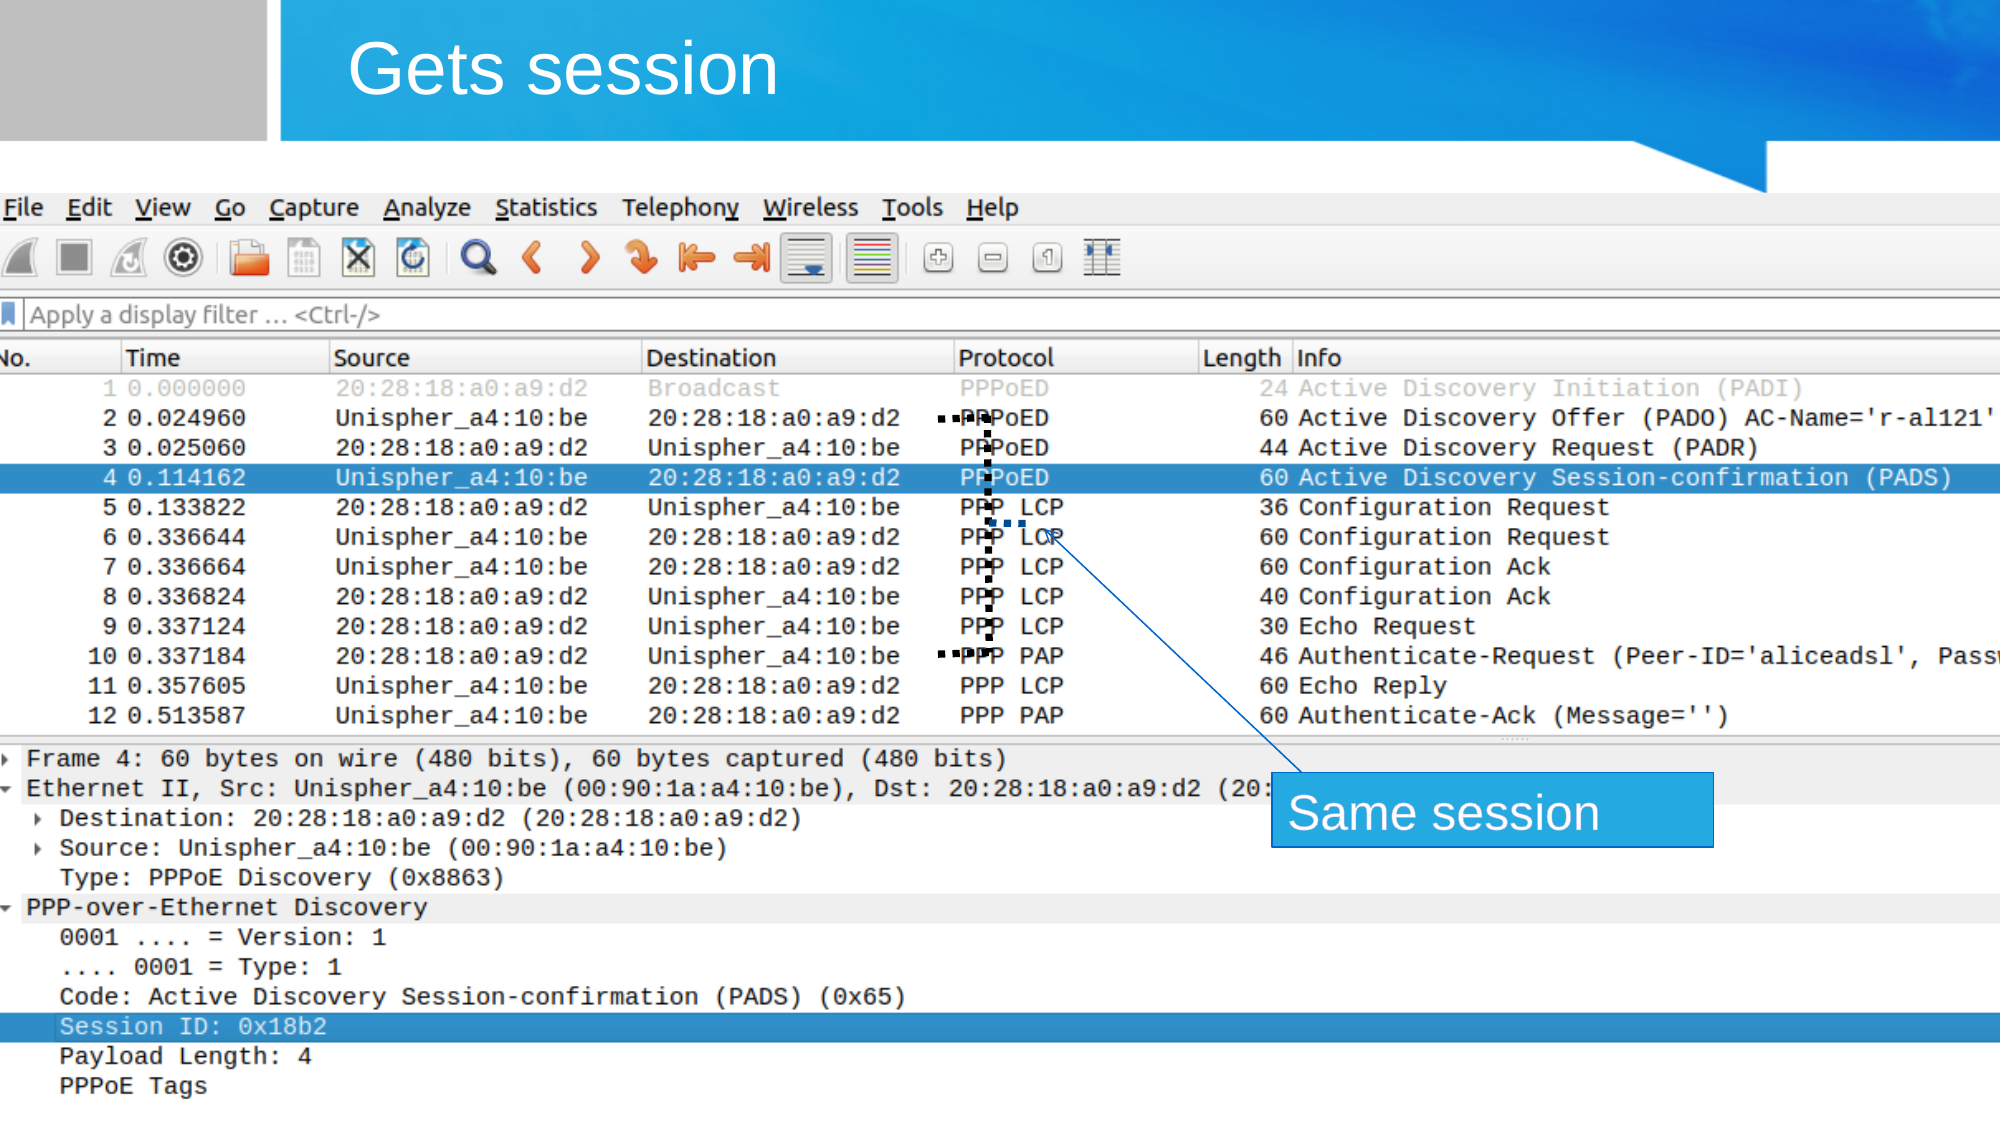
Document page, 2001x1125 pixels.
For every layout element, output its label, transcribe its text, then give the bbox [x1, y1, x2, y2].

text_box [1044, 528, 1306, 777]
title Gets session [288, 16, 797, 113]
picture [0, 0, 2000, 1125]
